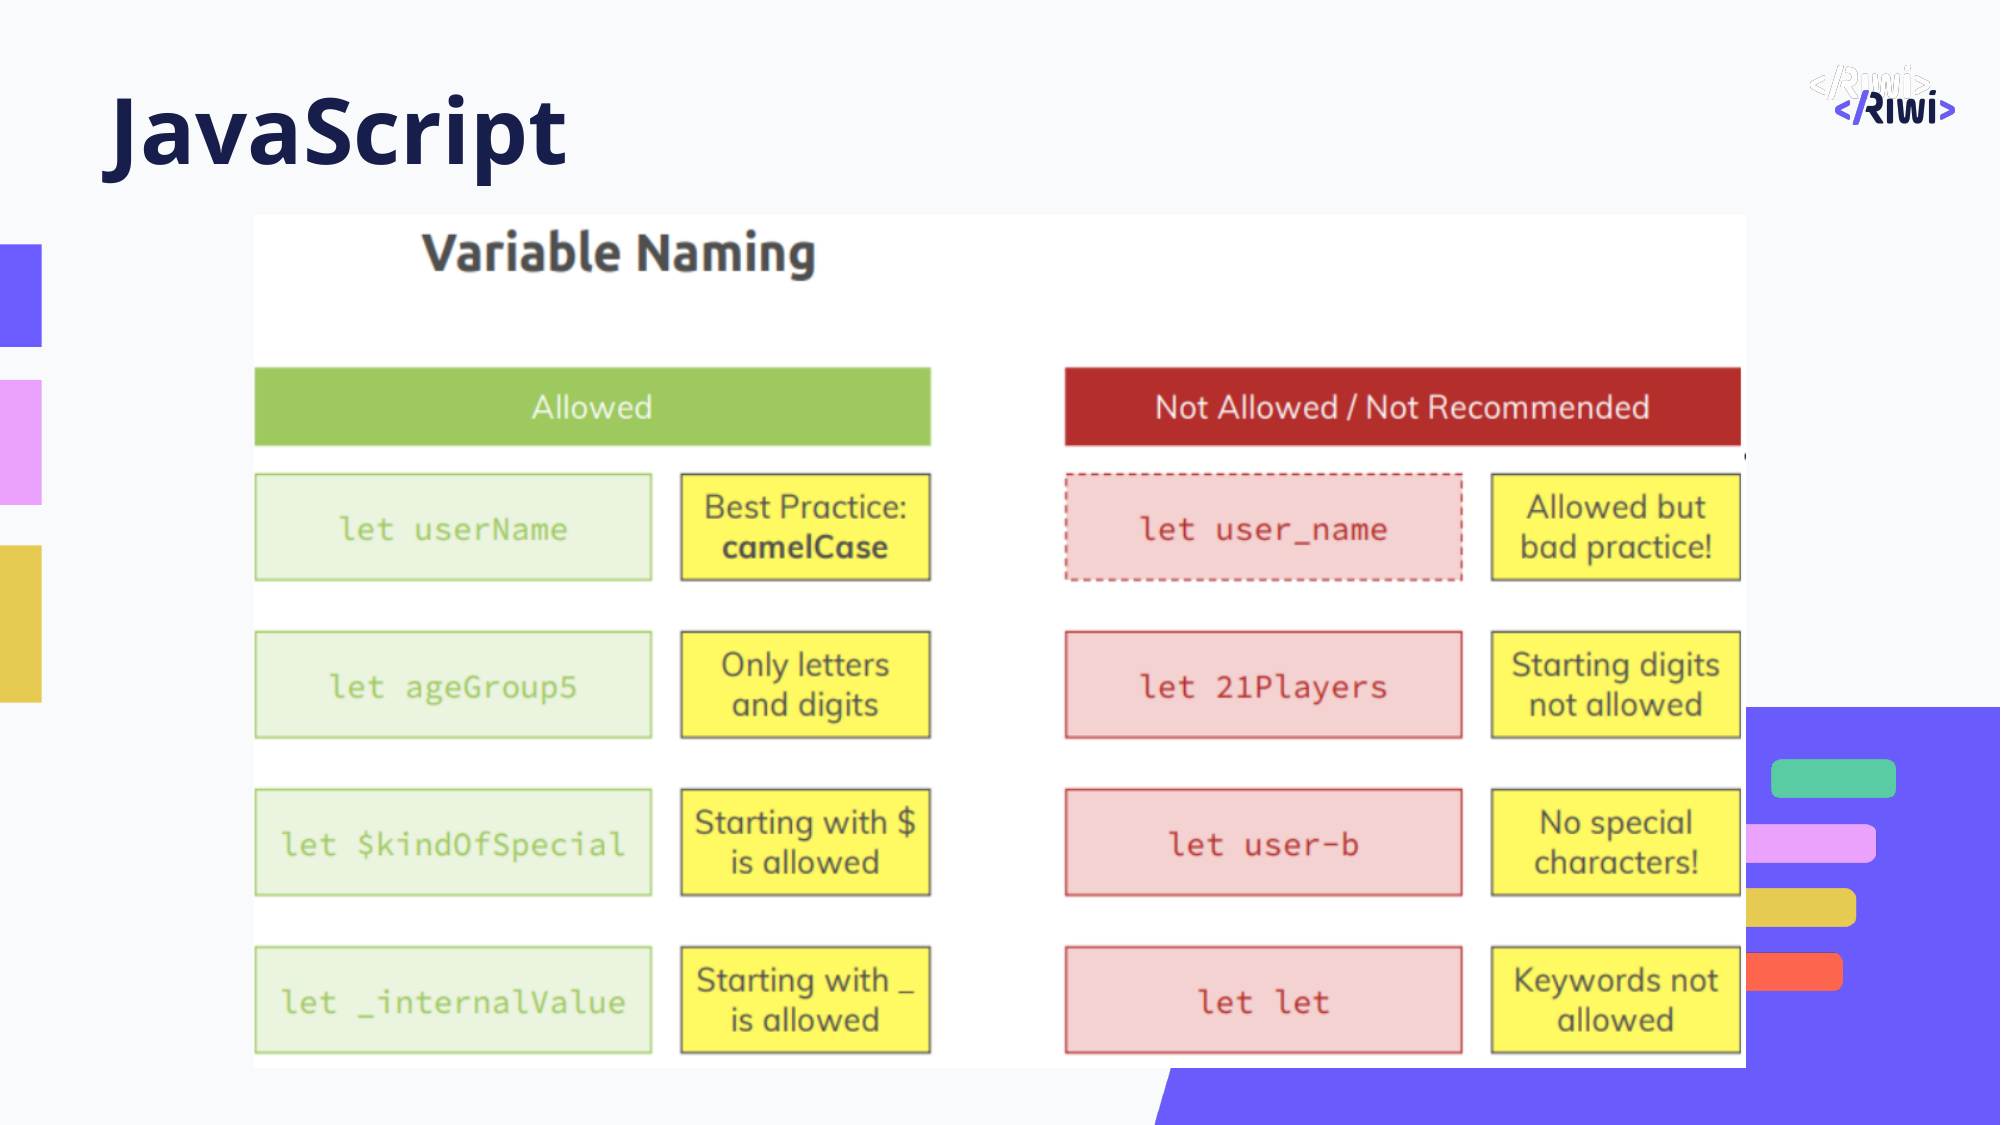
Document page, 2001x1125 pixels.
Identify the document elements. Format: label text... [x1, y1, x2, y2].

text_box JavaScript [94, 65, 635, 190]
text_box [0, 379, 42, 505]
picture [1810, 64, 1956, 125]
picture [254, 214, 2000, 1125]
text_box [0, 545, 42, 703]
text_box [0, 244, 42, 347]
